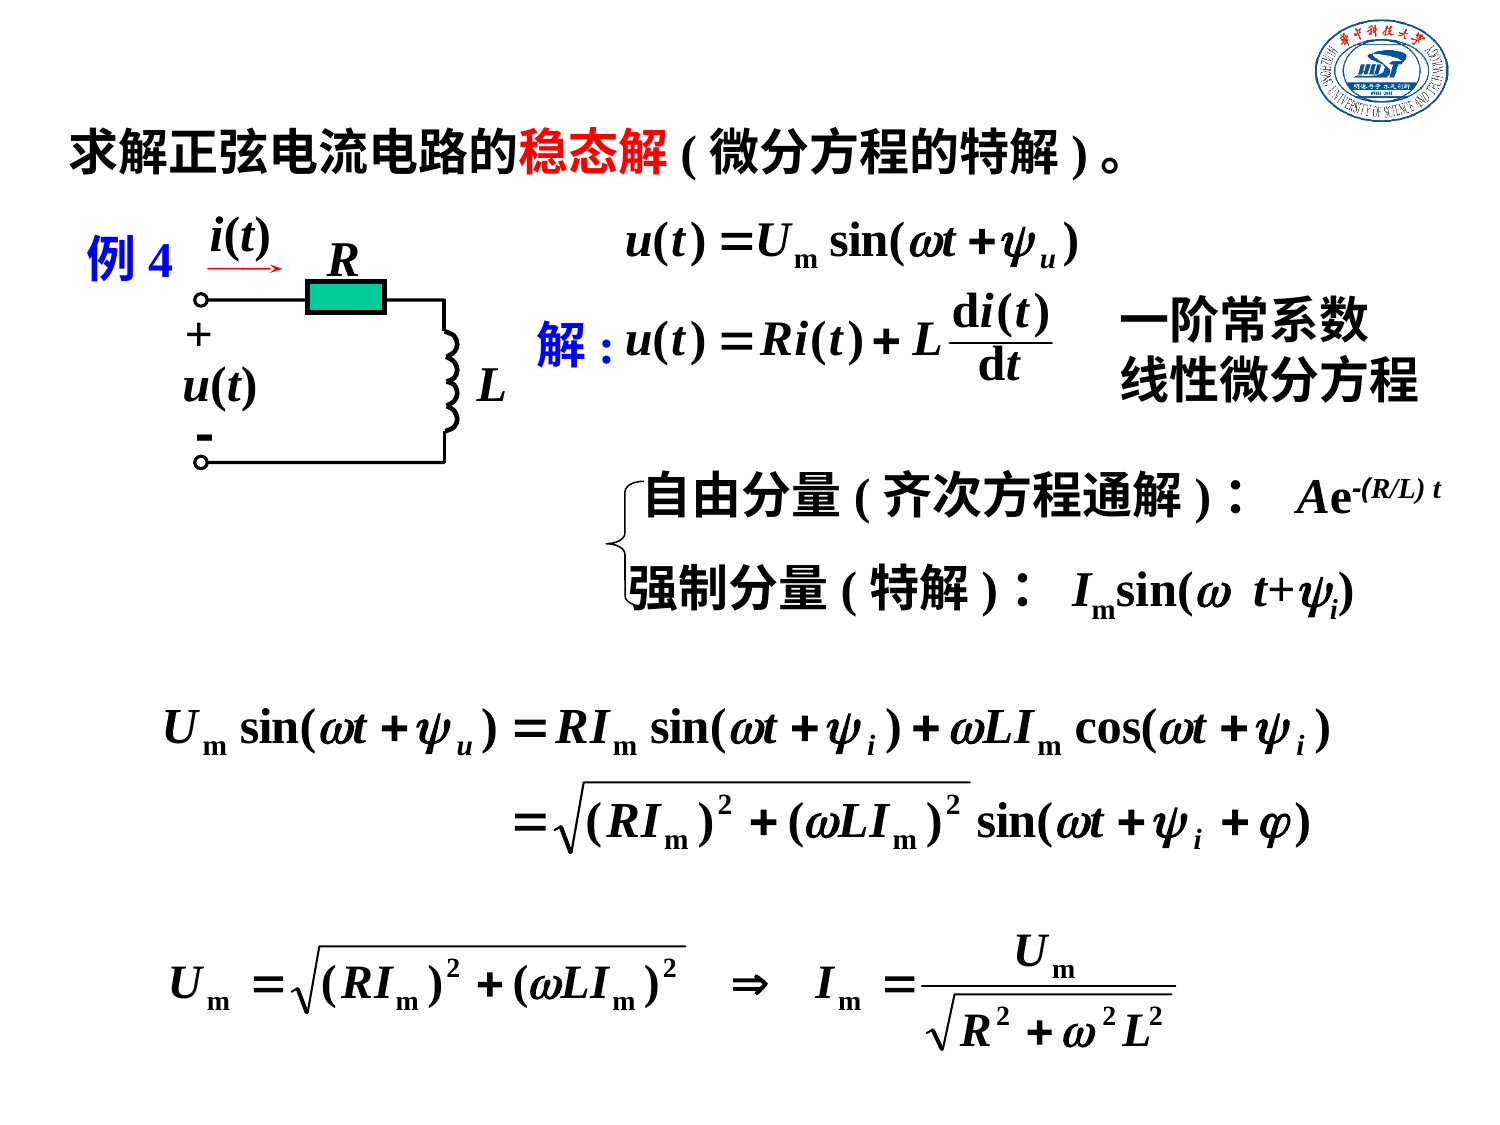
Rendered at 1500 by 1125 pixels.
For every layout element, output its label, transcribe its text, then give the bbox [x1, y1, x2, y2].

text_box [617, 281, 1063, 393]
text_box [606, 481, 644, 607]
text_box 求解正弦电流电路的稳态解(微分方程的特解)。 [53, 113, 1176, 189]
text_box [167, 193, 523, 469]
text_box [617, 206, 1088, 281]
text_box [163, 918, 1187, 1063]
text_box 例4 [71, 219, 167, 295]
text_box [156, 691, 1341, 864]
text_box 一阶常系数 线性微分方程 [1105, 281, 1435, 416]
text_box 强制分量(特解)：Imsin(w t+yi) [613, 549, 1370, 633]
text_box 解: [523, 306, 617, 381]
text_box 自由分量(齐次方程通解)： Ae-(R/L) t [627, 456, 1456, 531]
picture [1305, 13, 1459, 125]
